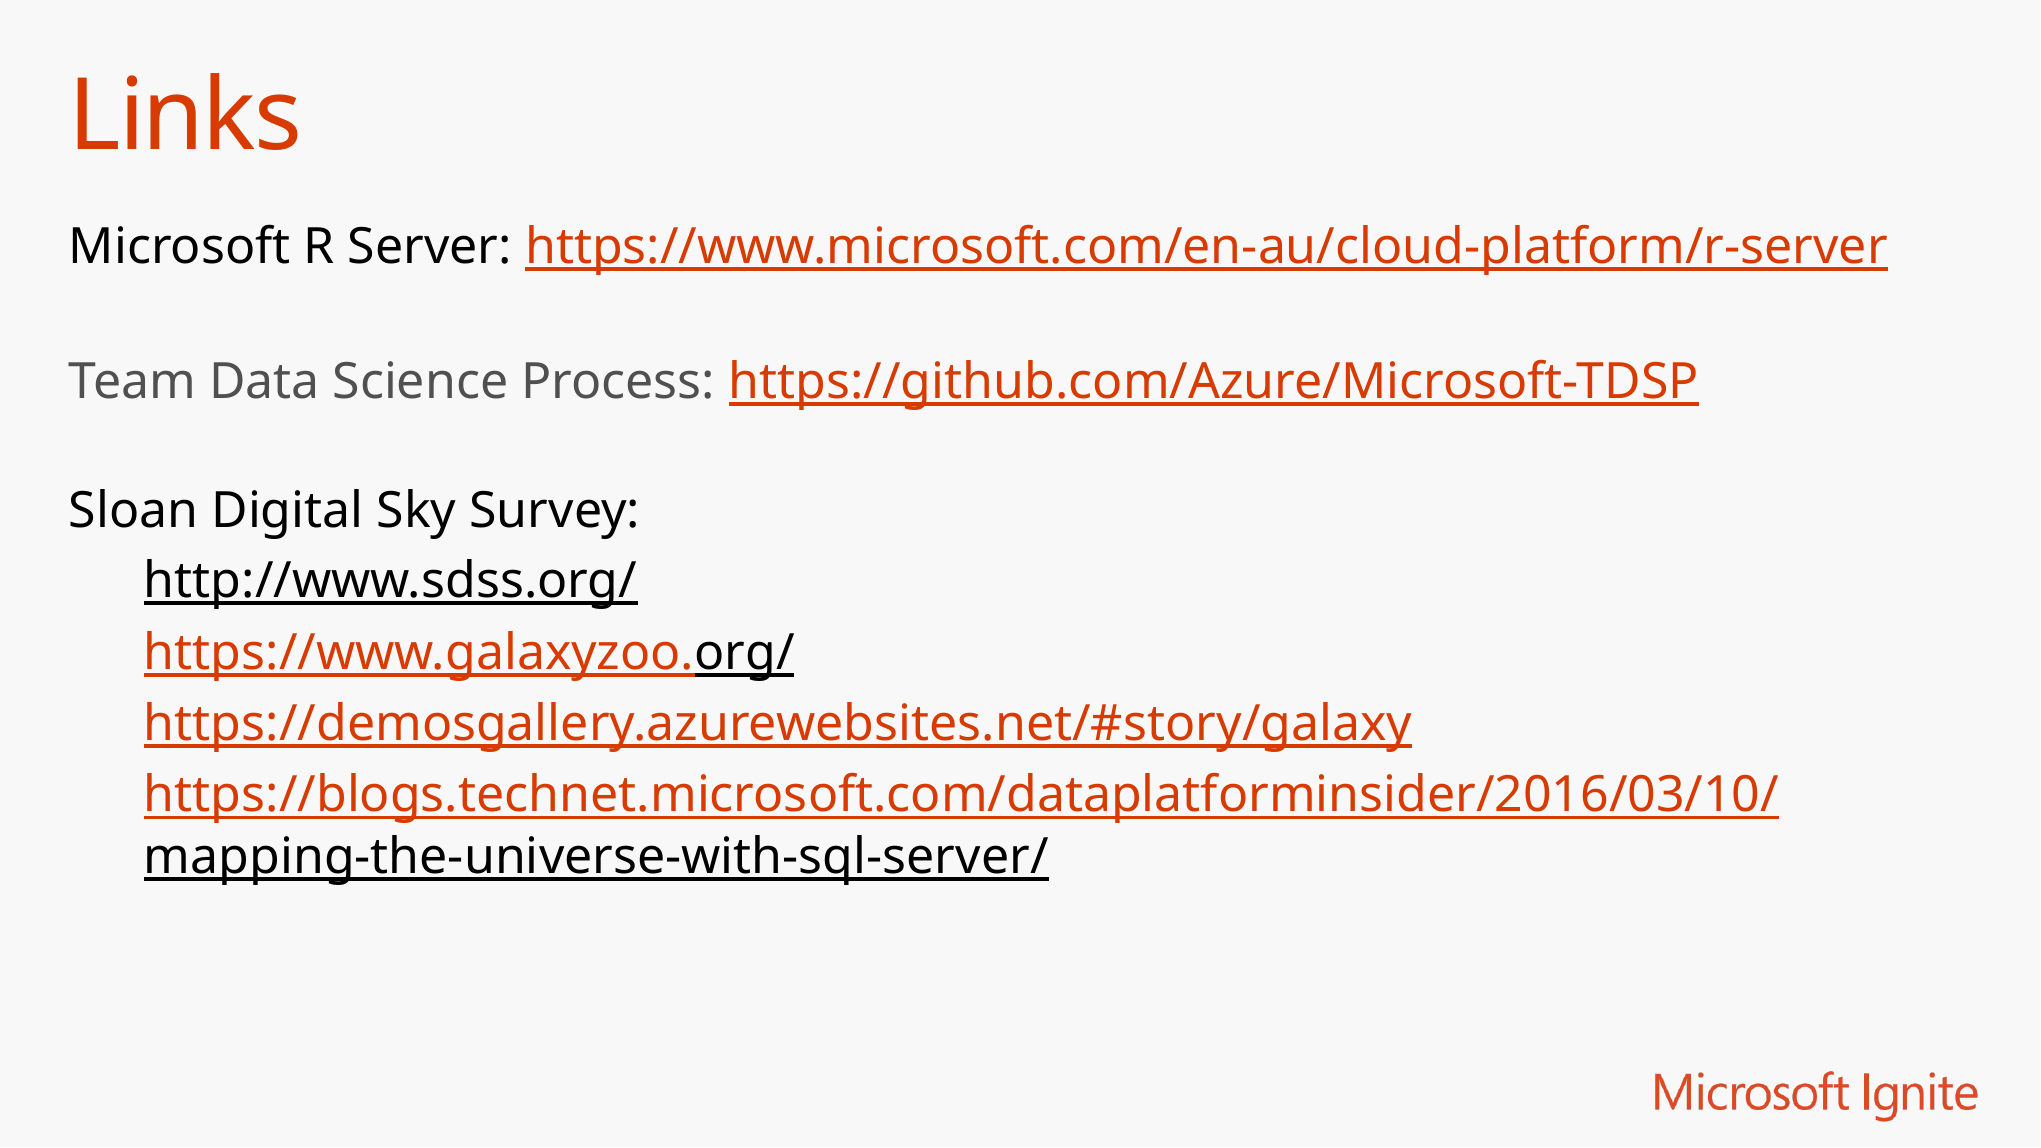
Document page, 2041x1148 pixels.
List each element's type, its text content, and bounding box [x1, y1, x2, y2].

list Microsoft R Server: https://www.microsoft.com/en-au/cloud-platform/r-server Team Data Science Process: https://github.com/Azure/Microsoft-TDSP Sloan Digital Sky Survey: http://www.sdss.org/ https://www.galaxyzoo.org/ https://demosgallery.azurewebsites.net/#story/galaxy https://blogs.technet.microsoft.com/dataplatforminsider/2016/03/10/mapping-the-universe-with-sql-server/ [45, 198, 1996, 991]
title Links [45, 48, 1996, 198]
